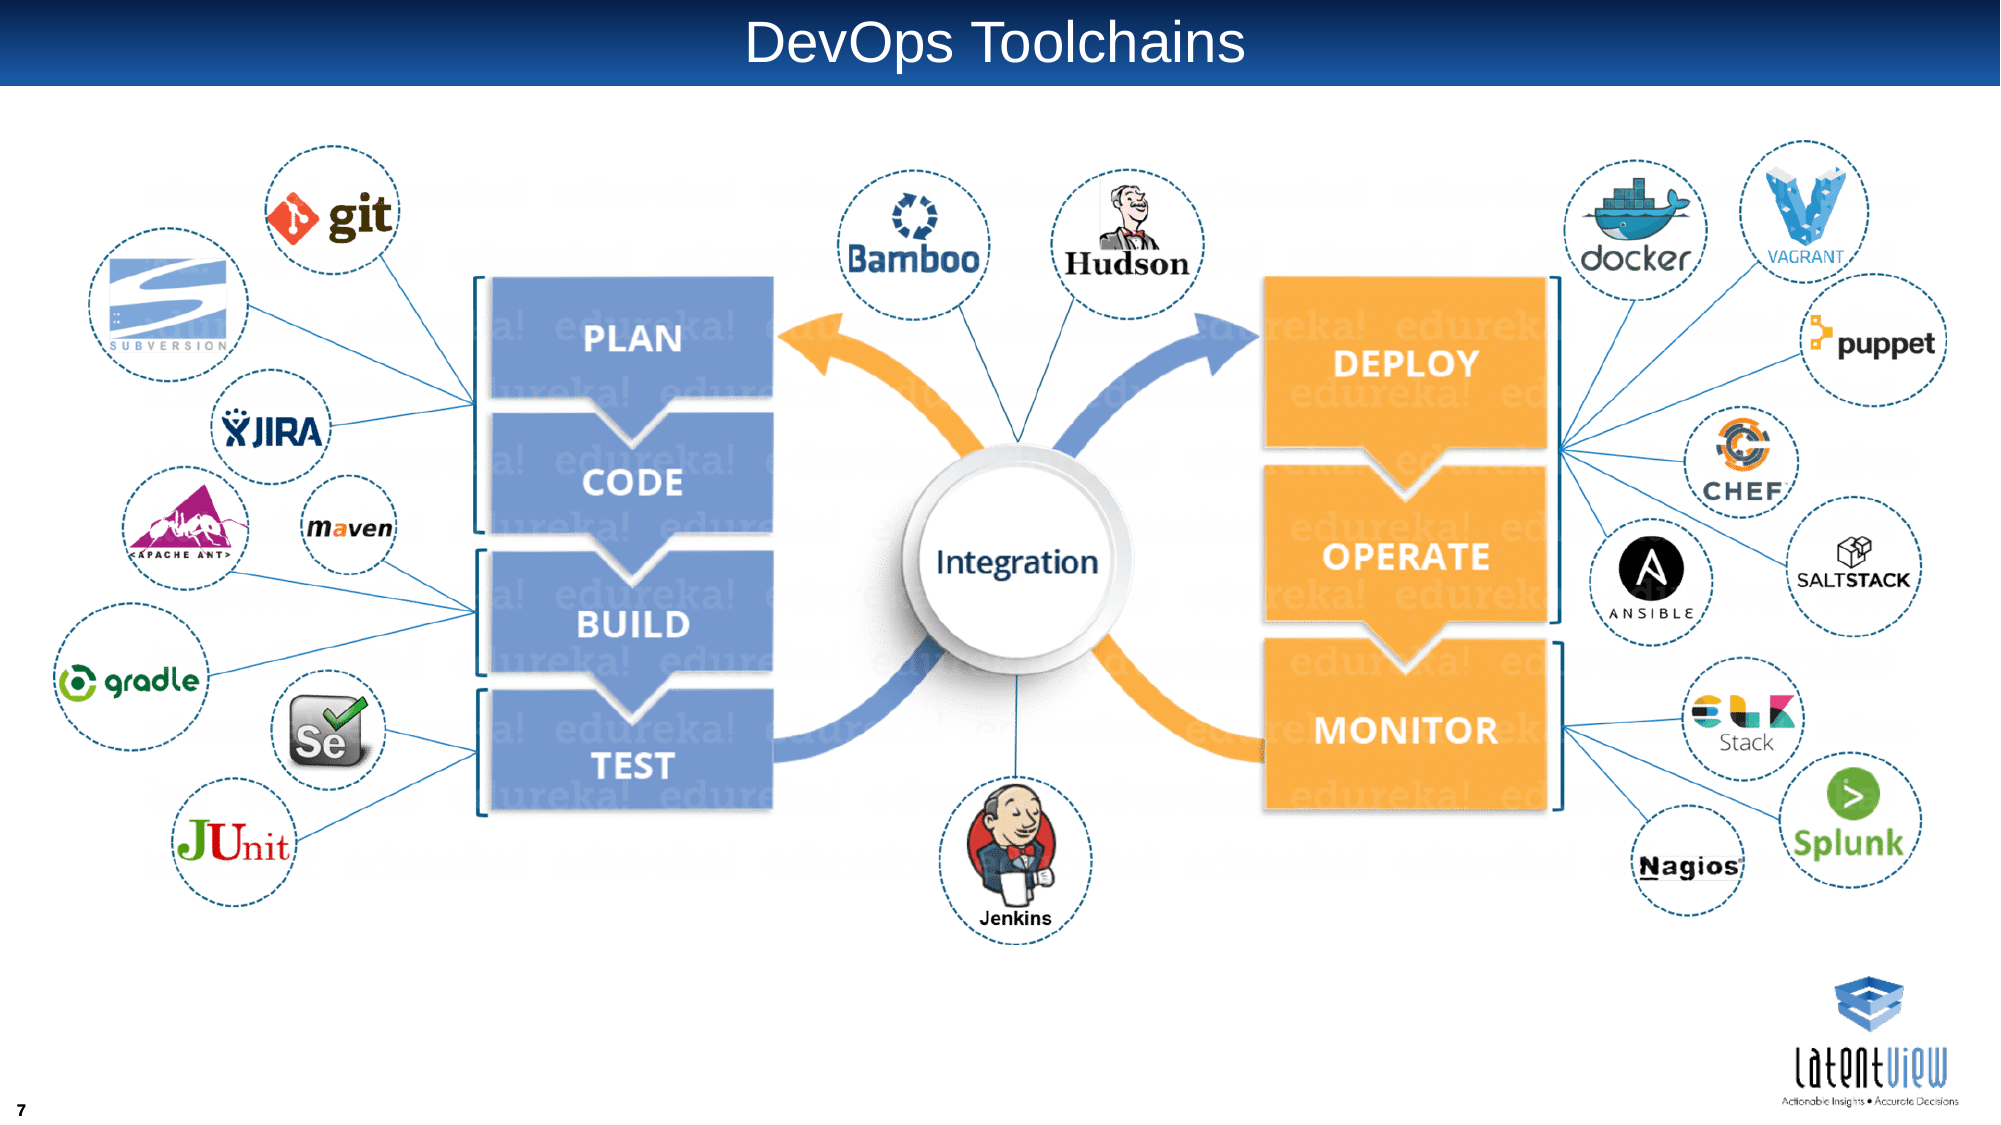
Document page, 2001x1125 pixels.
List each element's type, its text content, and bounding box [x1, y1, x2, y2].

picture [53, 140, 1947, 945]
title DevOps Toolchains [98, 9, 1894, 77]
picture [1754, 959, 1988, 1125]
